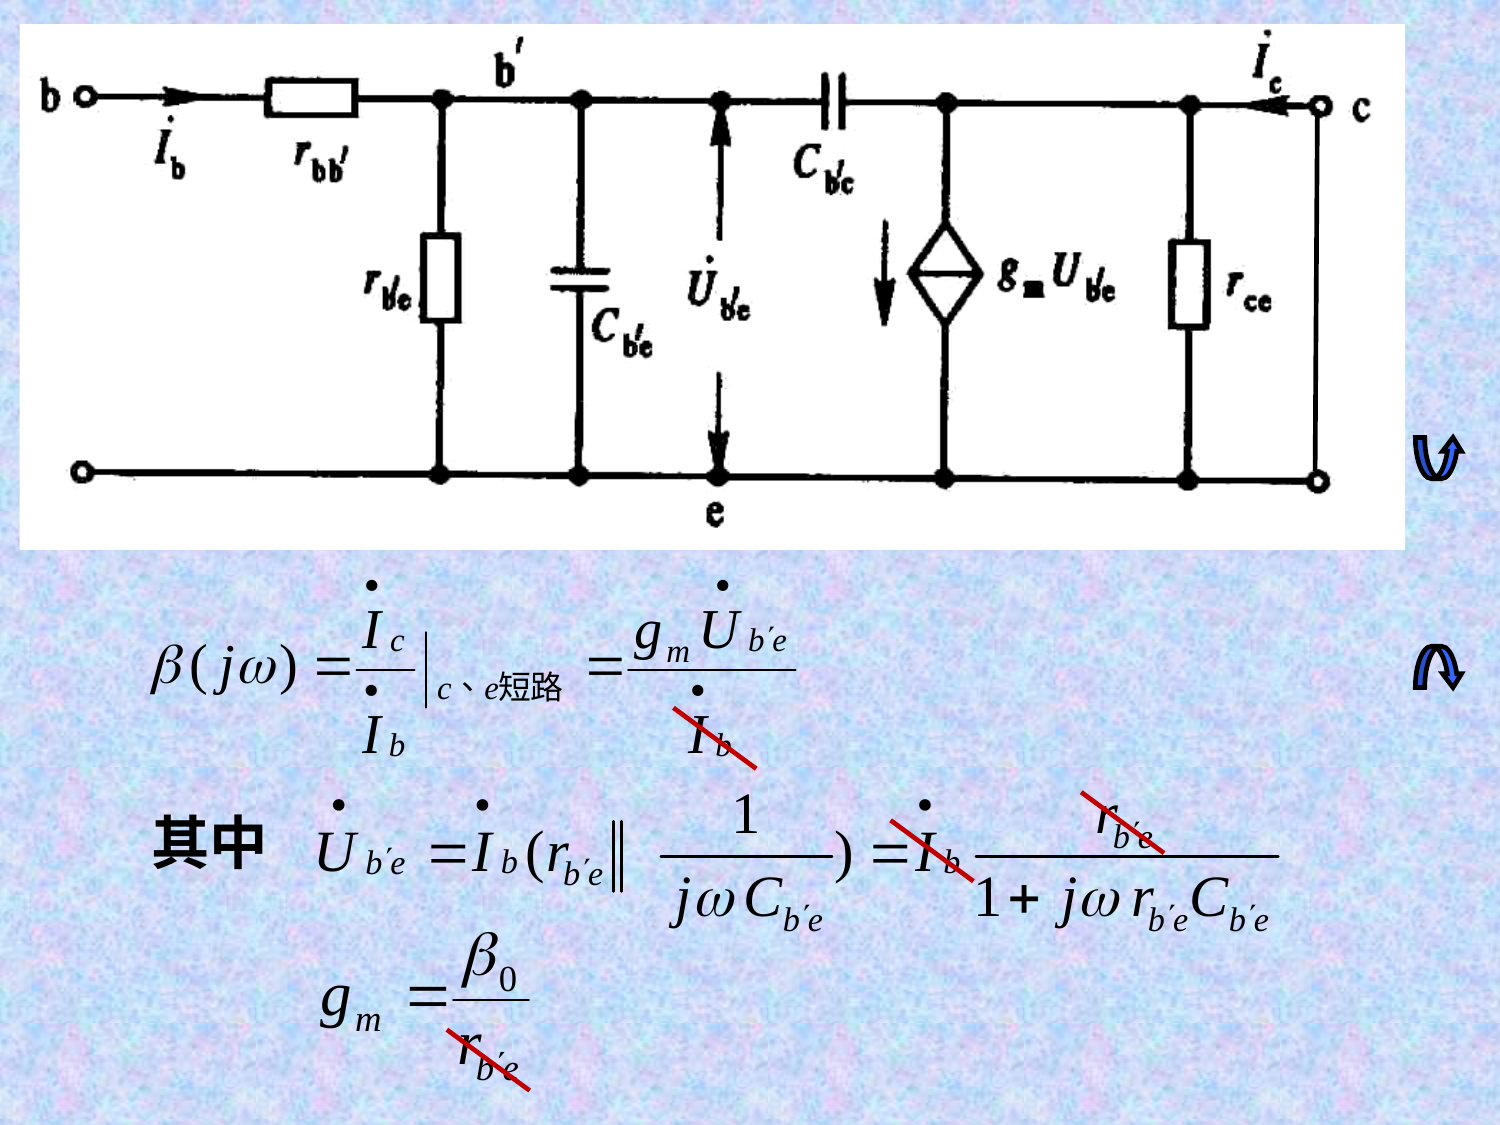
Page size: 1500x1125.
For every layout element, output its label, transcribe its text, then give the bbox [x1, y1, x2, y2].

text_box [890, 820, 974, 882]
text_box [1080, 791, 1165, 854]
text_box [307, 951, 544, 1095]
slide_number [1074, 987, 1451, 1066]
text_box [446, 1029, 530, 1091]
picture [0, 0, 1500, 1125]
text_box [138, 561, 807, 769]
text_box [310, 777, 1293, 945]
text_box 其中 [124, 784, 295, 884]
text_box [673, 707, 757, 769]
